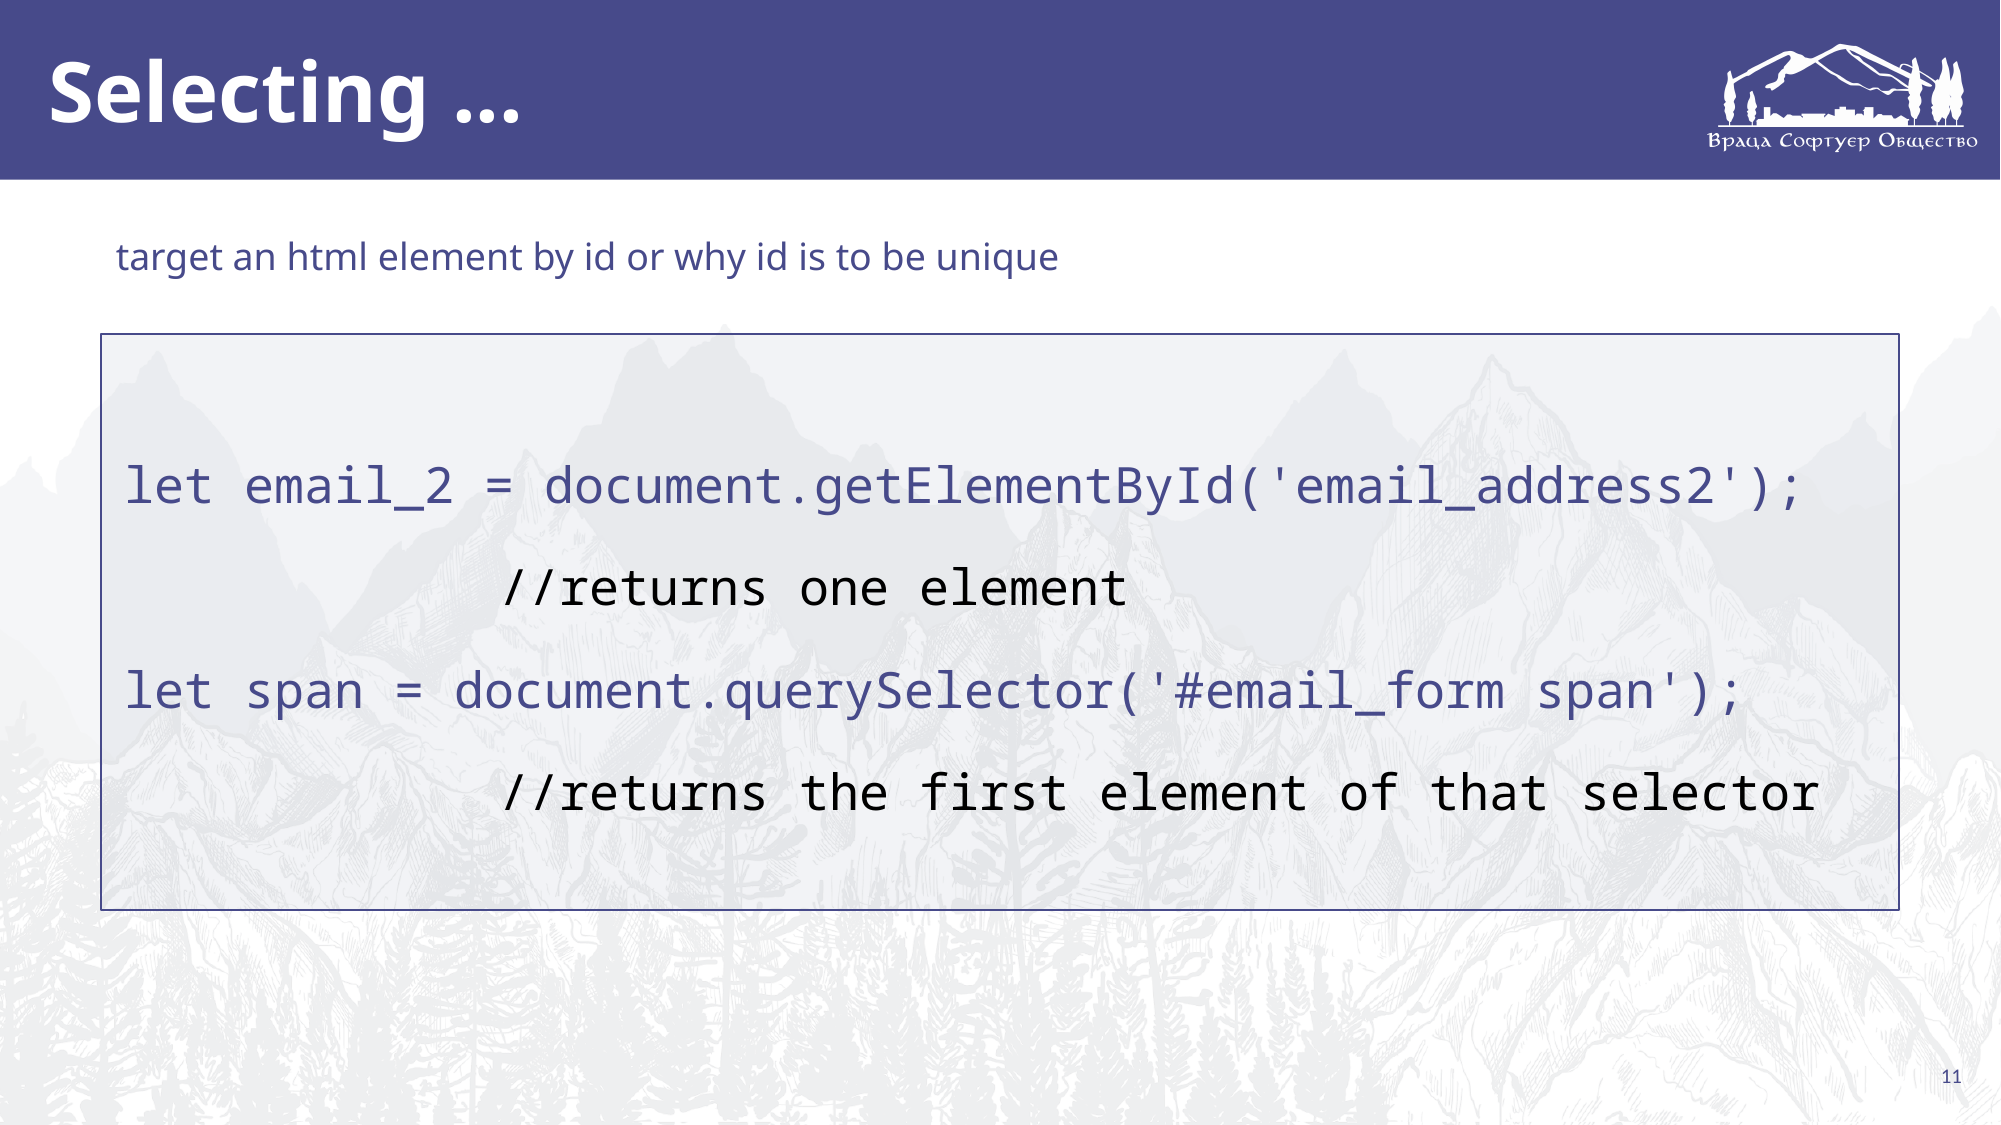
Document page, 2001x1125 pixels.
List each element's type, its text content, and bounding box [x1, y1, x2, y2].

list let email_2 = document.getElementById('email_address2'); //returns one element let span = document.querySelector('#email_form span'); //returns the first element of that selector [100, 333, 1900, 911]
picture [1703, 19, 1981, 165]
slide_number 11 [1897, 1049, 1968, 1101]
title Selecting ... [31, 16, 1591, 162]
text_box target an html element by id or why id is to be unique [100, 217, 1681, 287]
